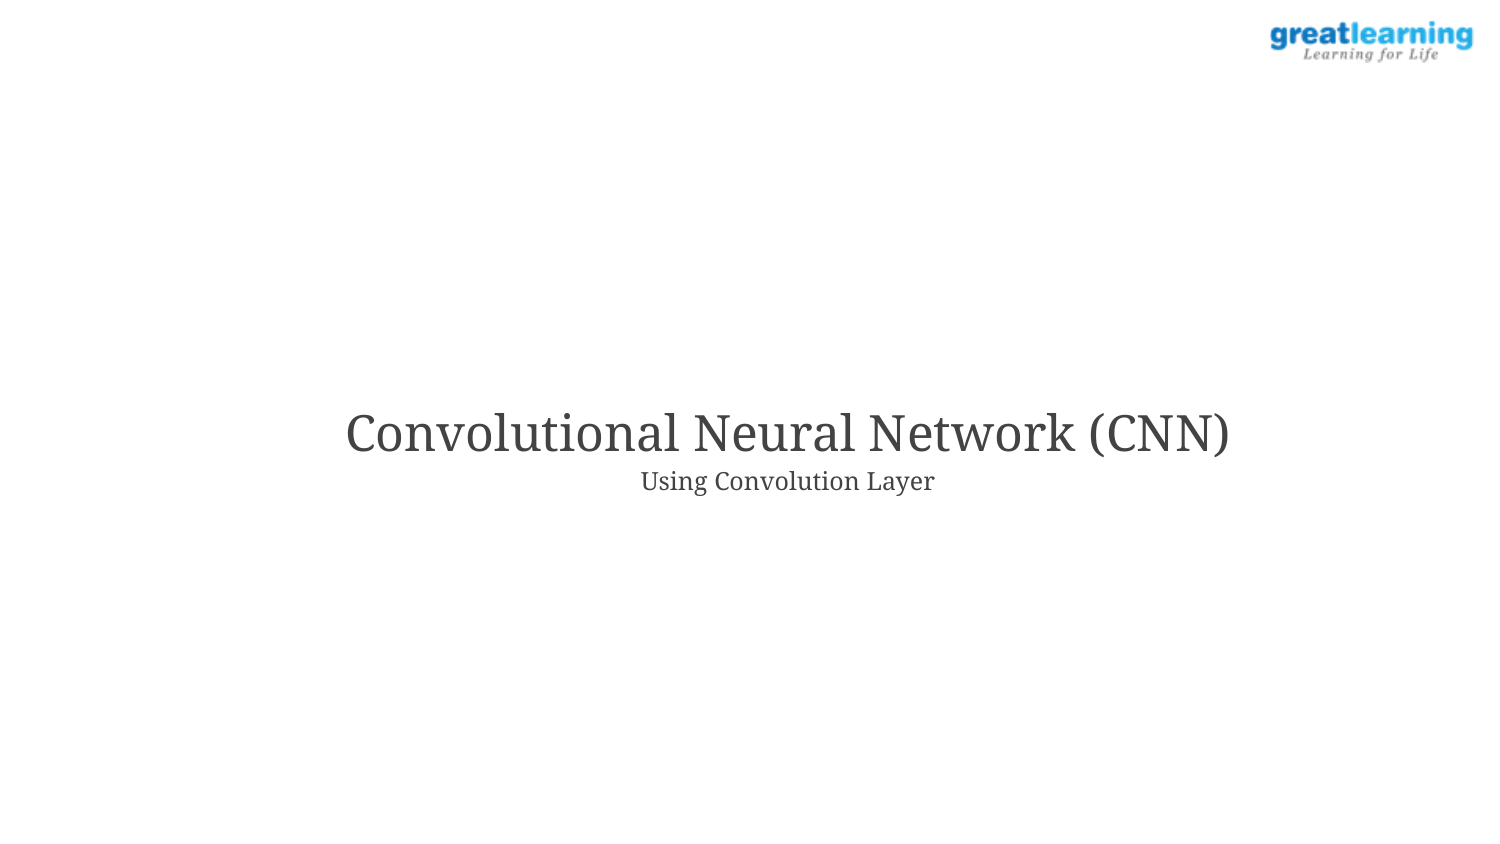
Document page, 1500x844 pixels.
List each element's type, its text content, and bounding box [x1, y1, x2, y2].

picture [1270, 20, 1474, 63]
text_box Convolutional Neural Network (CNN) Using Convolution Layer [193, 374, 1384, 514]
